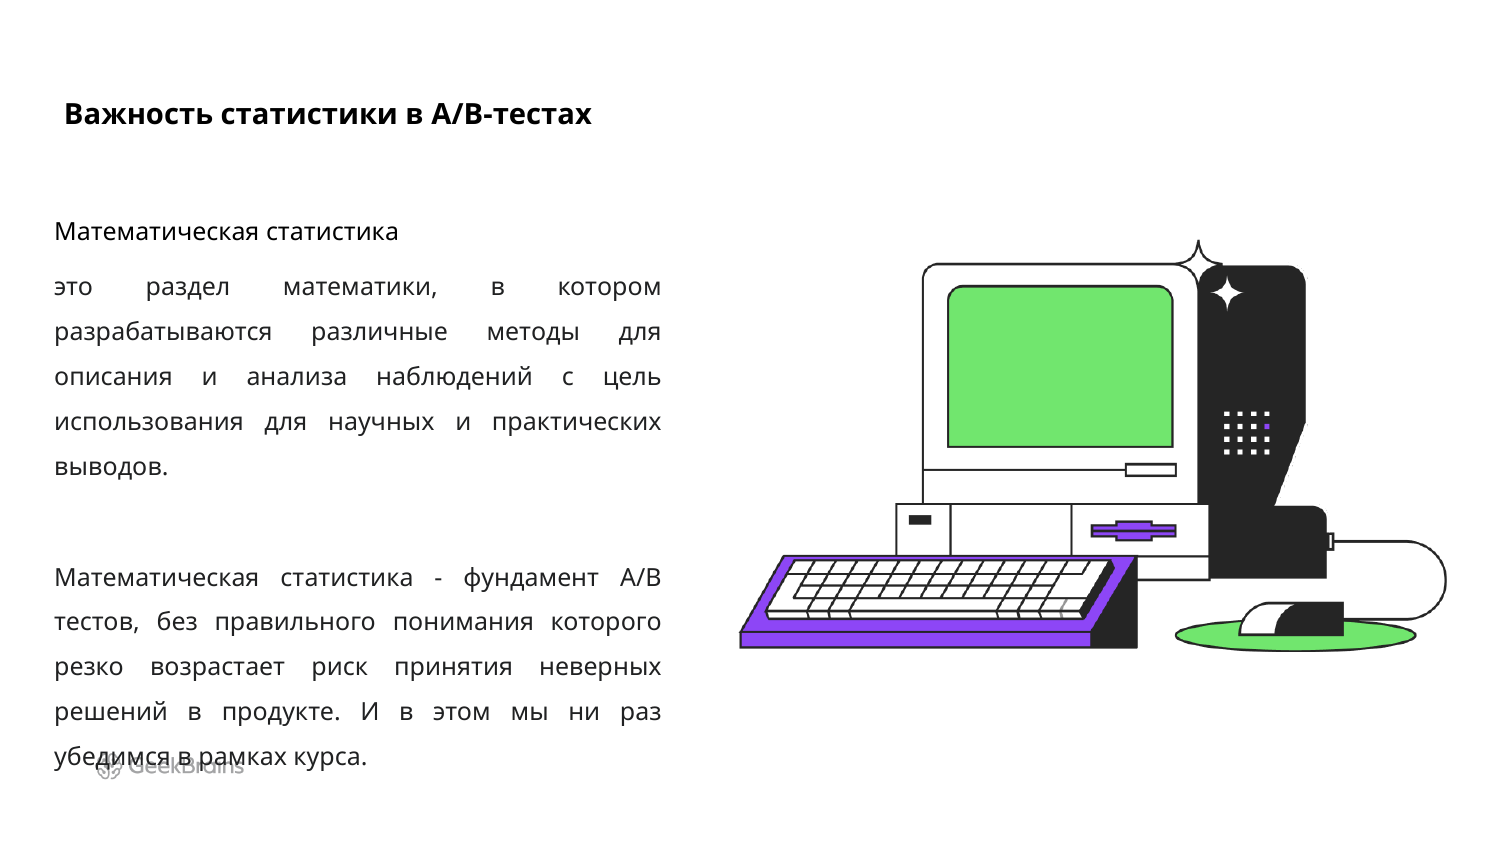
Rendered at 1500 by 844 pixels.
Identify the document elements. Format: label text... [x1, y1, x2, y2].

picture [738, 238, 1447, 652]
text_box Математическая статистика это раздел математики, в котором разрабатываются различные методы для описания и анализа наблюдений с цель использования для научных и практических выводов. Математическая статистика - фундамент A/B тестов, без правильного понимания которого резко возрастает риск принятия неверных решений в продукте. И в этом мы ни раз убедимся в рамках курса. [48, 205, 669, 652]
text_box Важность статистики в A/B-тестах [58, 39, 1282, 136]
